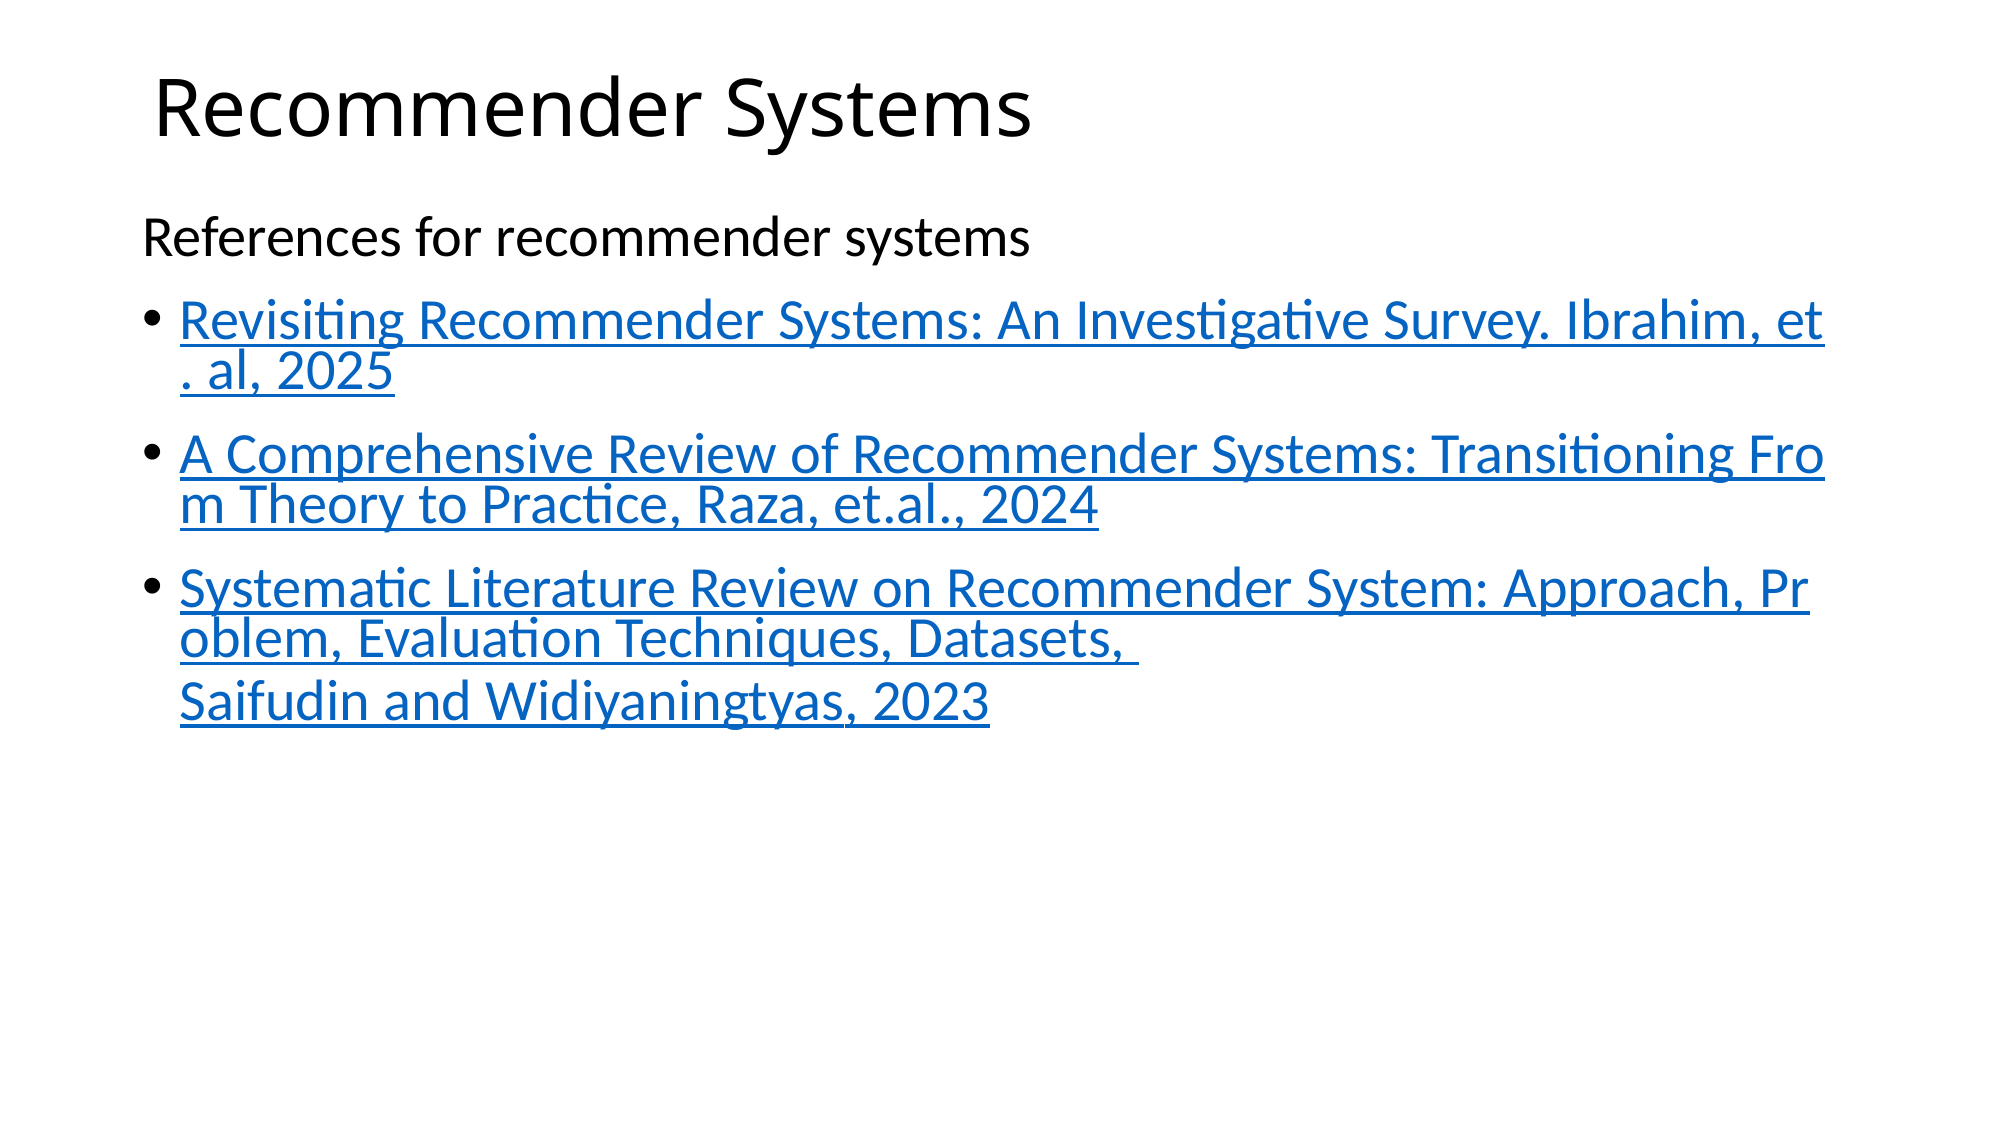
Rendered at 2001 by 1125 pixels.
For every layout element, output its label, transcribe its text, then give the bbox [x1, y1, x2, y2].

title Recommender Systems [137, 59, 1863, 162]
list References for recommender systems Revisiting Recommender Systems: An Investigative Survey. Ibrahim, et. al, 2025 A Comprehensive Review of Recommender Systems: Transitioning From Theory to Practice, Raza, et.al., 2024 Systematic Literature Review on Recommender System: Approach, Problem, Evaluation Techniques, Datasets, Saifudin and Widiyaningtyas, 2023 [127, 198, 1853, 1092]
